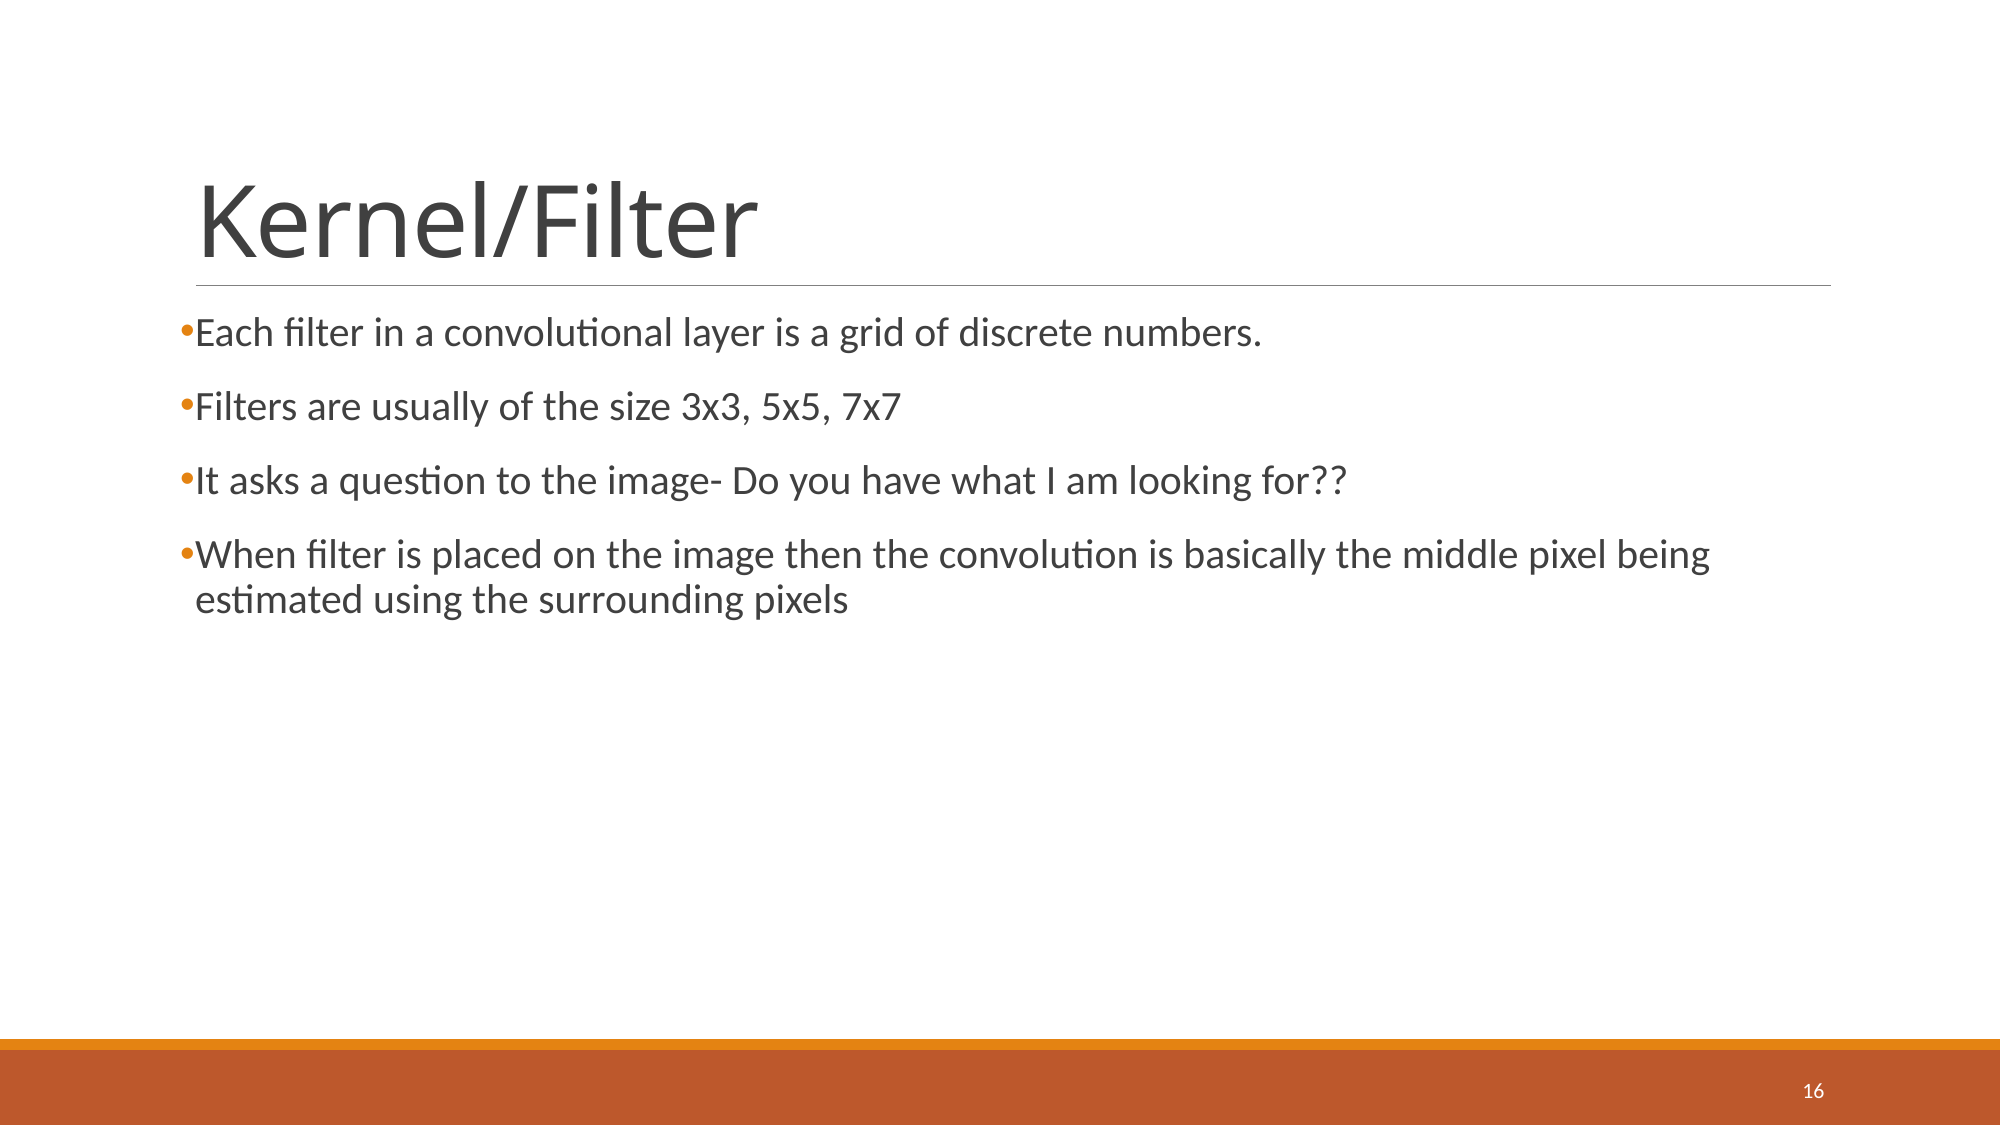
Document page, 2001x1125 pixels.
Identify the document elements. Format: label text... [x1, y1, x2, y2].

slide_number 16 [1624, 1059, 1840, 1120]
title Kernel/Filter [180, 47, 1830, 285]
list Each filter in a convolutional layer is a grid of discrete numbers. Filters are usually of the size 3x3, 5x5, 7x7 It asks a question to the image- Do you have what I am looking for?? When filter is placed on the image then the convolution is basically the middle pixel being estimated using the surrounding pixels [180, 302, 1830, 963]
